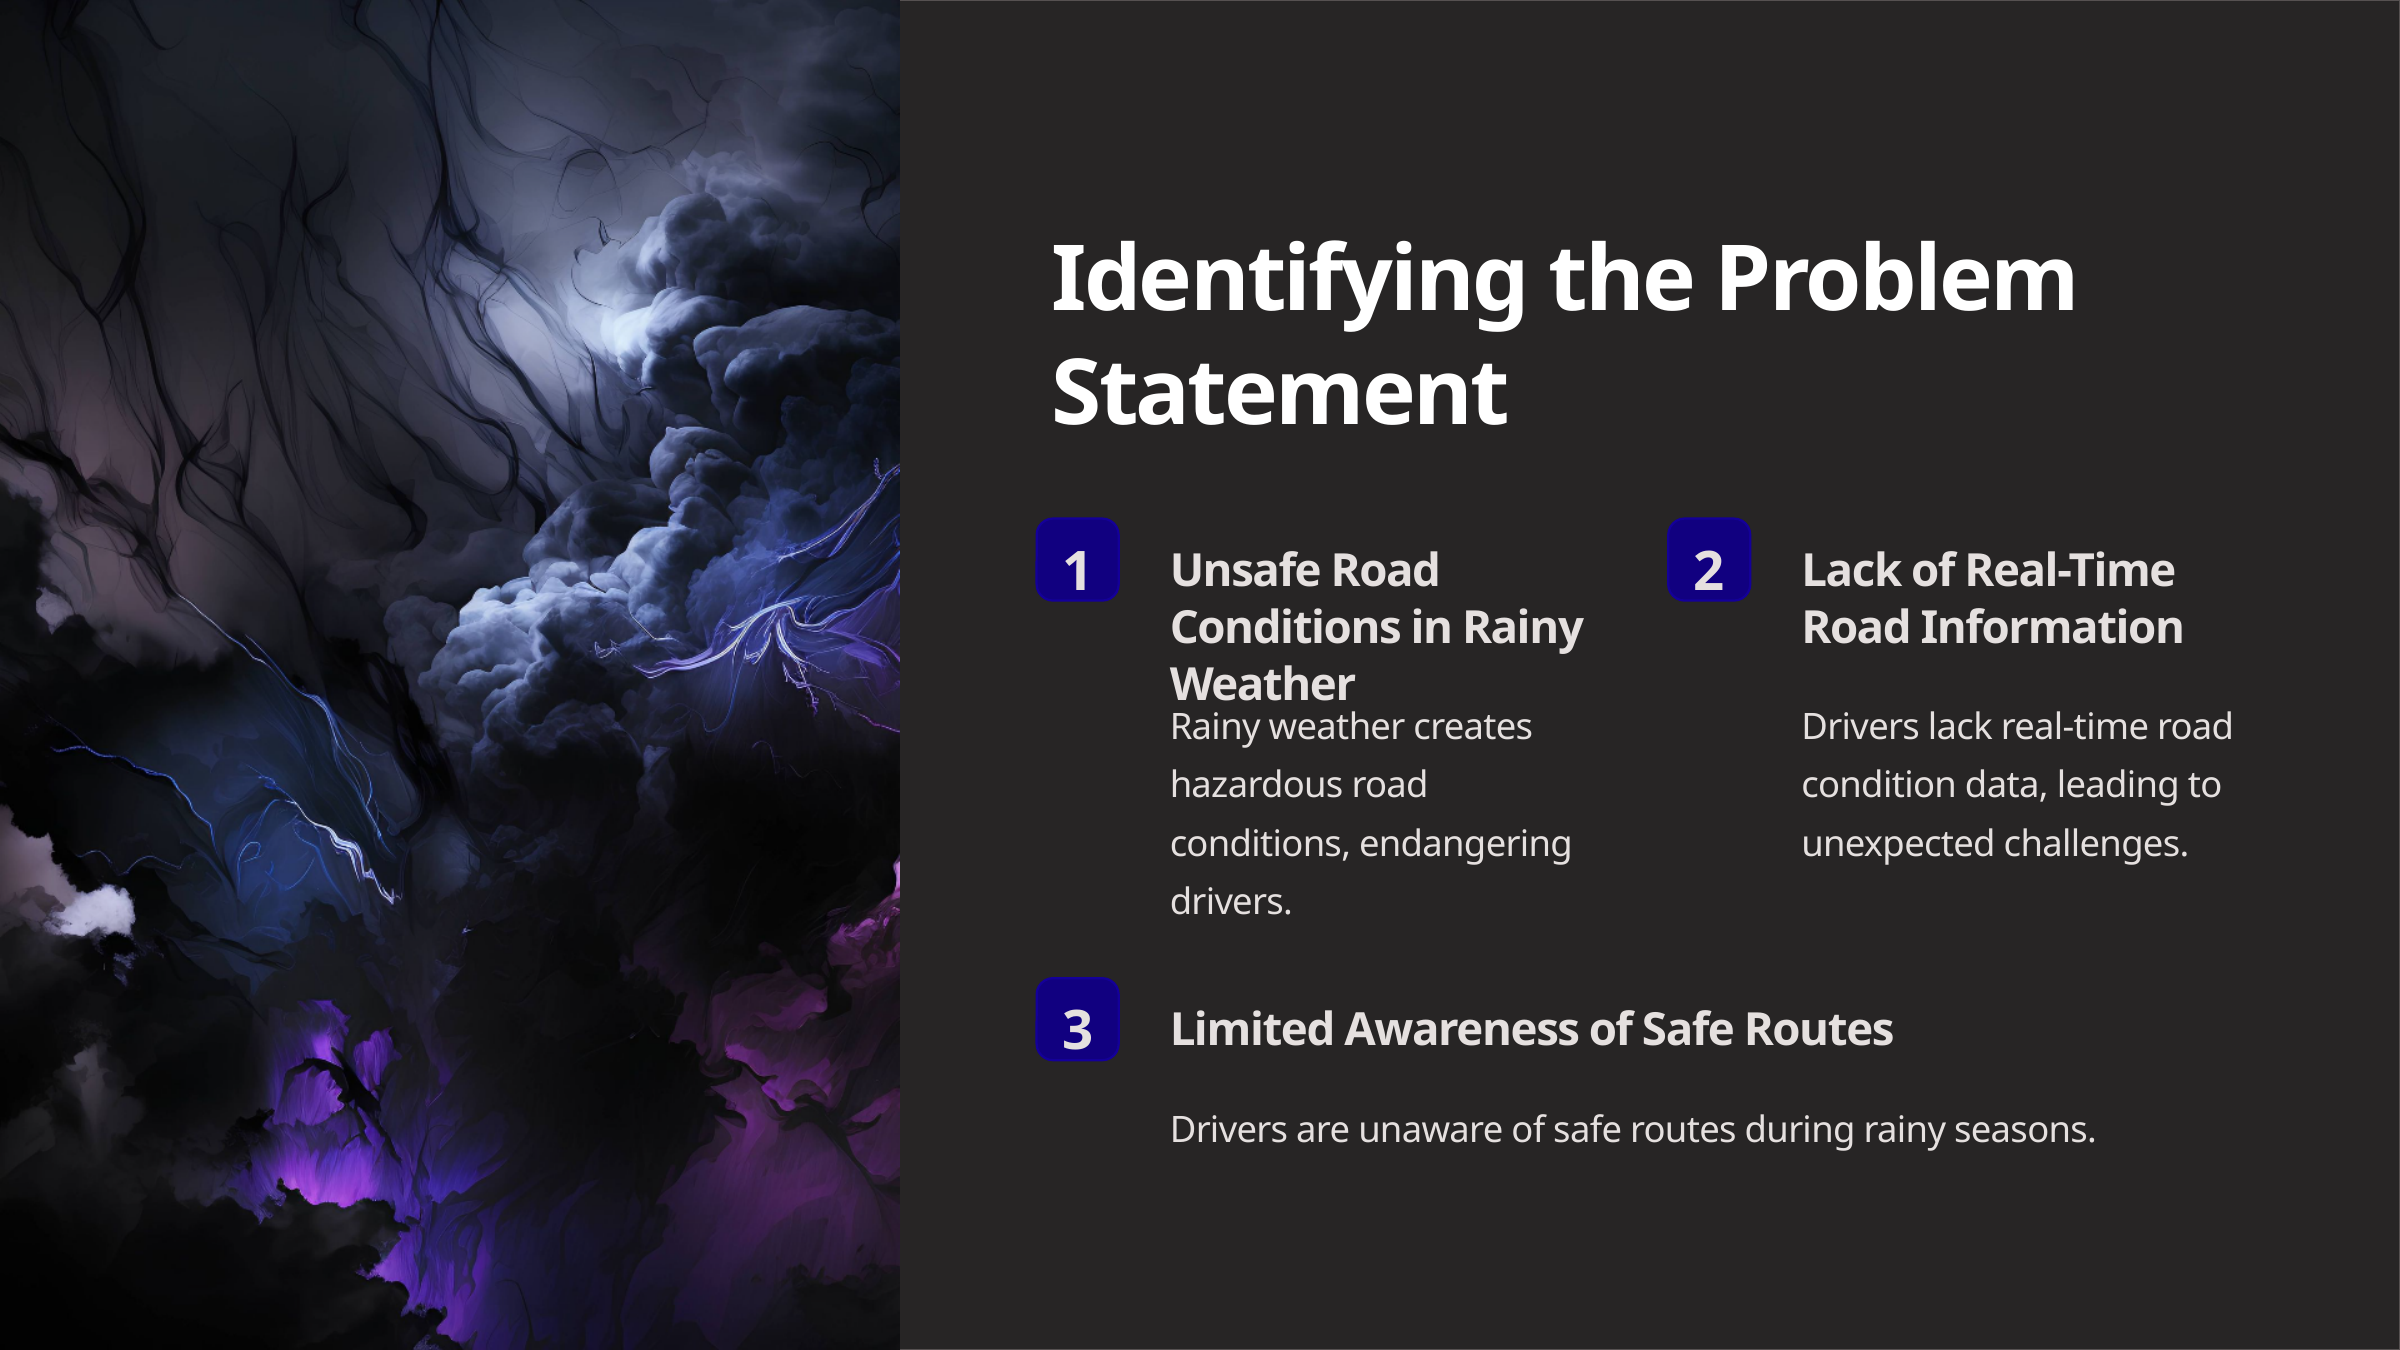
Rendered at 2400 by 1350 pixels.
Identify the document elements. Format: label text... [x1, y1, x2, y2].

text_box 1 [1064, 525, 1091, 594]
picture [0, 0, 900, 1350]
text_box [1668, 518, 1751, 601]
text_box Limited Awareness of Safe Routes [1155, 990, 1863, 1048]
text_box Identifying the Problem Statement [1036, 207, 2264, 436]
text_box [1036, 518, 1119, 601]
text_box 3 [1060, 985, 1095, 1054]
text_box Lack of Real-Time Road Information [1786, 531, 2264, 645]
text_box [900, 0, 2400, 1350]
text_box Drivers lack real-time road condition data, leading to unexpected challenges. [1786, 681, 2264, 857]
text_box Unsafe Road Conditions in Rainy Weather [1155, 531, 1632, 681]
text_box Rainy weather creates hazardous road conditions, endangering drivers. [1155, 681, 1632, 857]
text_box Drivers are unaware of safe routes during rainy seasons. [1155, 1084, 2264, 1143]
text_box [1036, 978, 1119, 1061]
text_box 2 [1693, 525, 1726, 594]
